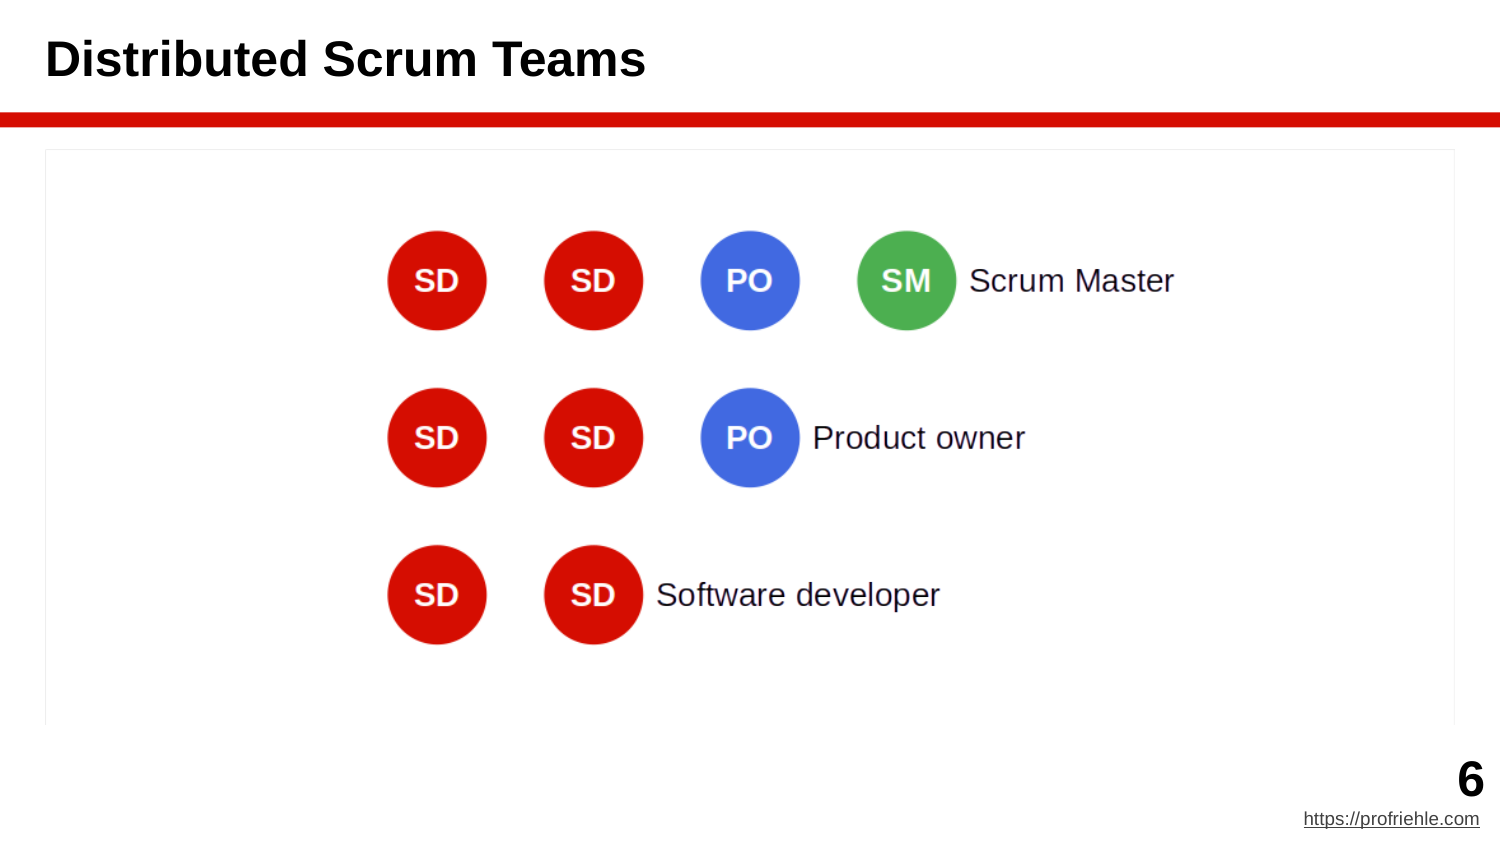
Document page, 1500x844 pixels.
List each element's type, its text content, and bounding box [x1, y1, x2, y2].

title Distributed Scrum Teams [0, 0, 1500, 113]
slide_number ‹#› https://profriehle.com [1200, 724, 1500, 844]
picture [44, 149, 1456, 725]
